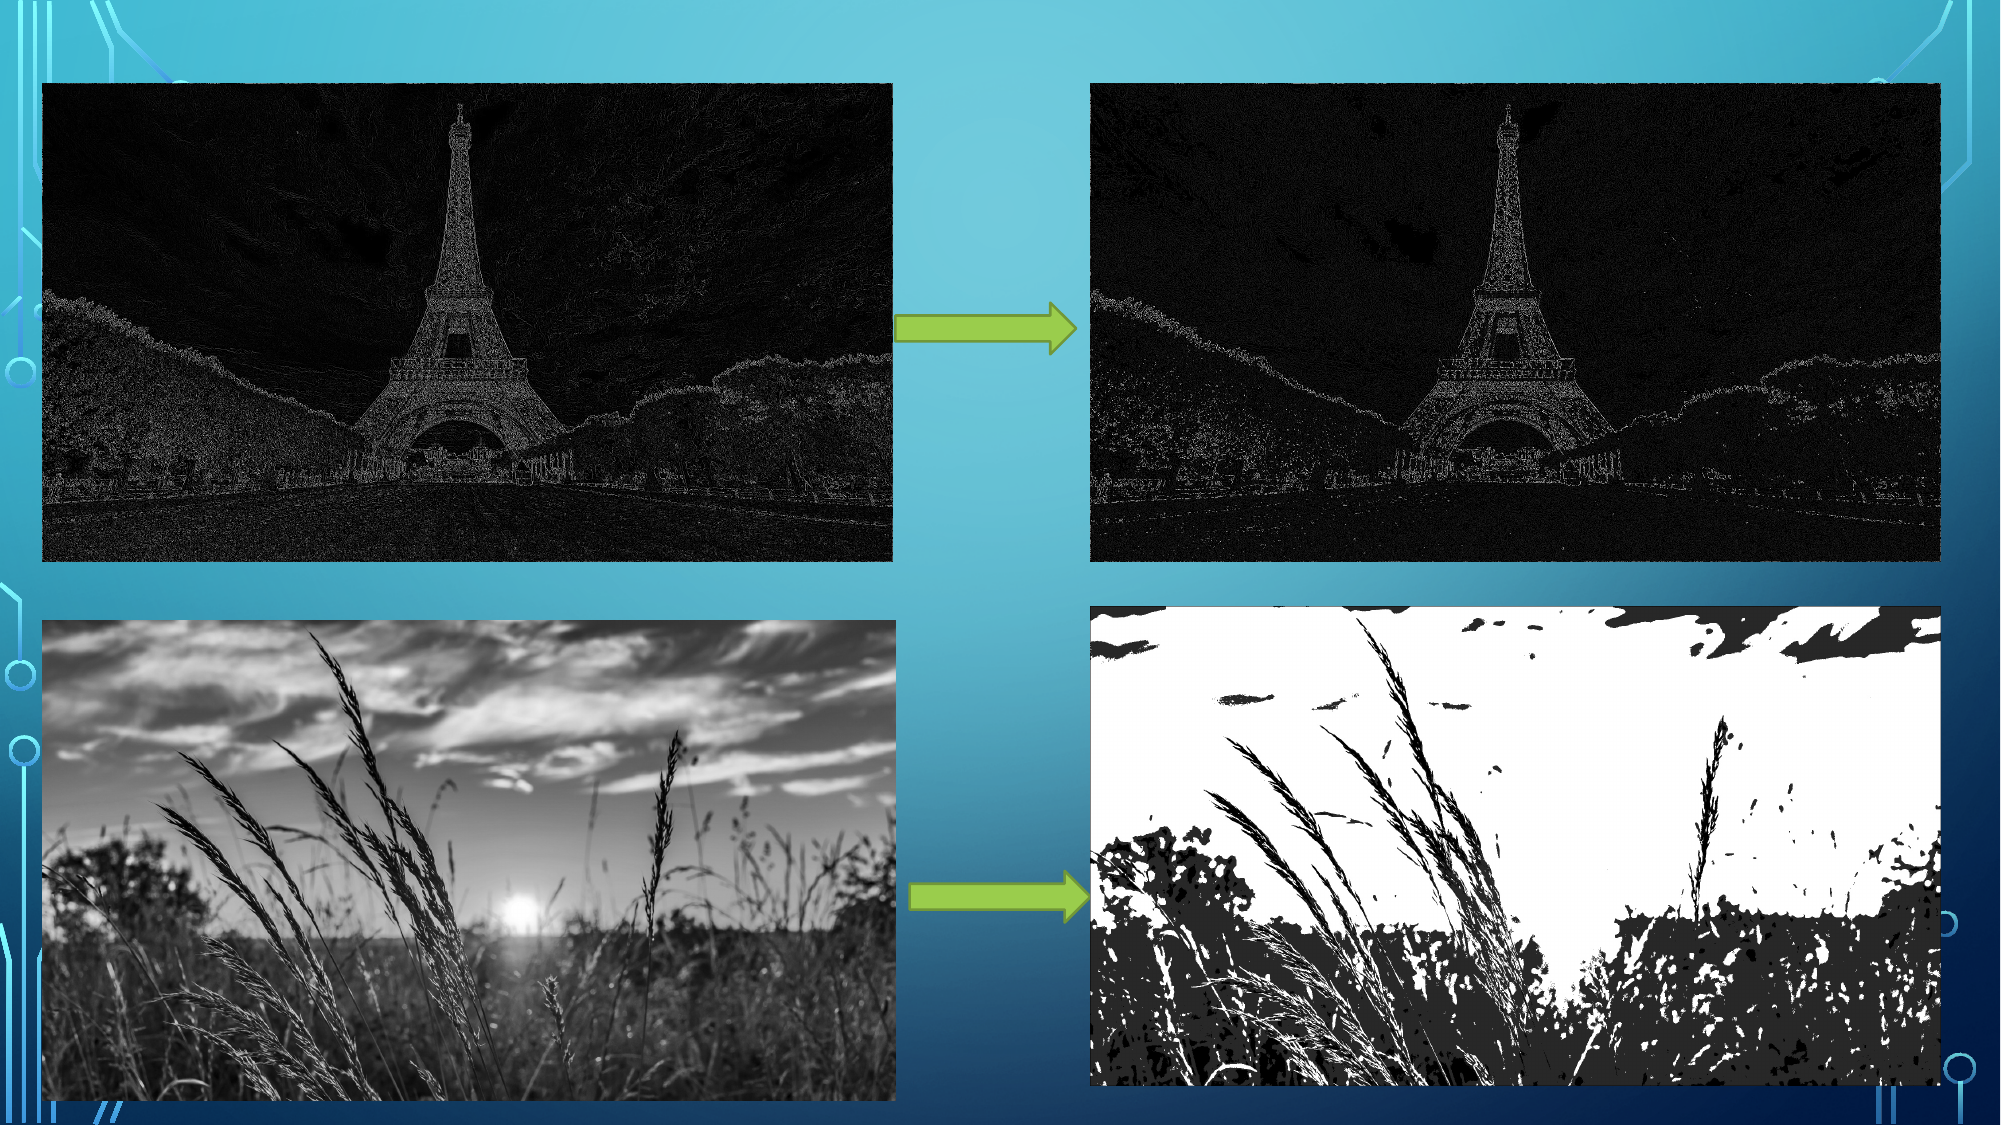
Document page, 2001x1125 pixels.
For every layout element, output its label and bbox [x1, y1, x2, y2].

text_box [908, 869, 1090, 924]
picture [42, 83, 894, 562]
picture [42, 620, 896, 1101]
picture [1090, 83, 1942, 562]
text_box [894, 301, 1078, 356]
picture [1090, 606, 1942, 1086]
